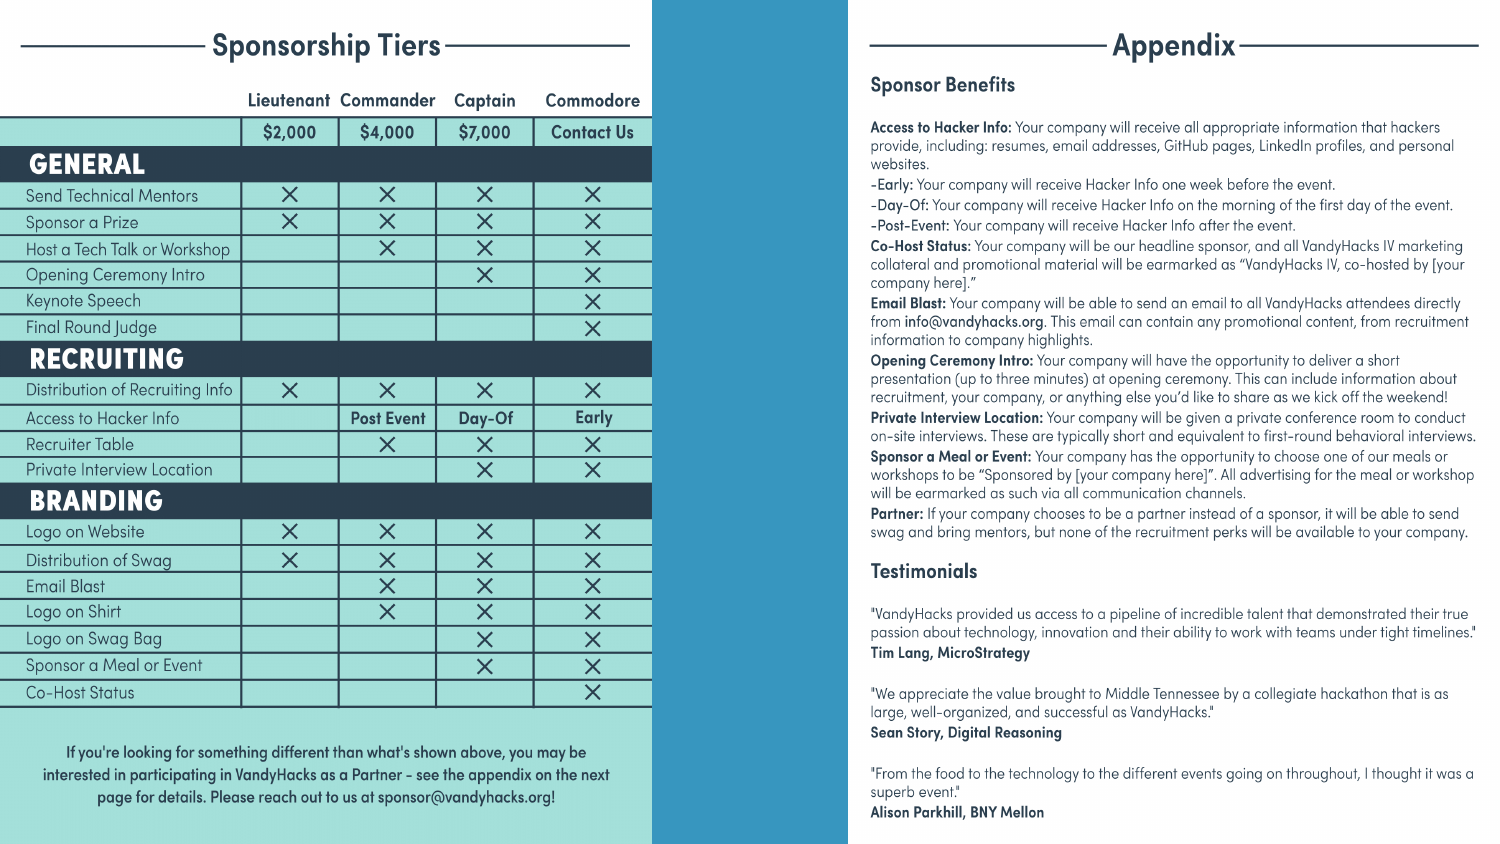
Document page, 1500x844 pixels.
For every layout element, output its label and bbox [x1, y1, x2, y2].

picture [847, 0, 1500, 844]
picture [0, 0, 653, 844]
